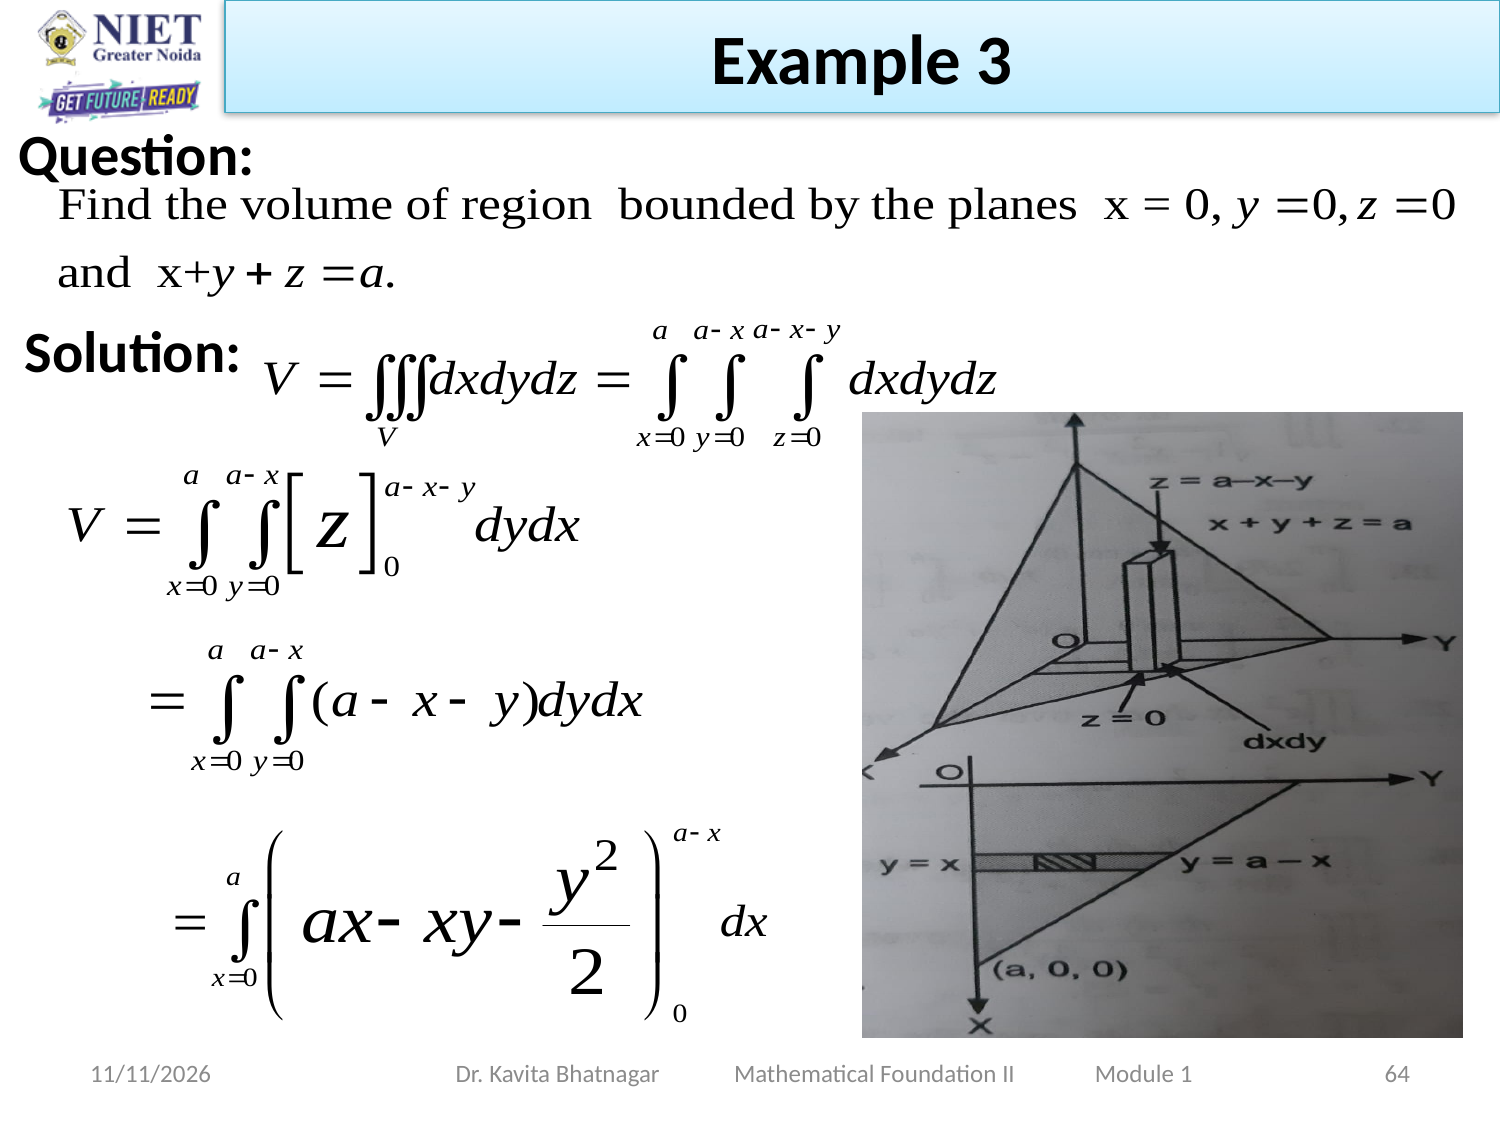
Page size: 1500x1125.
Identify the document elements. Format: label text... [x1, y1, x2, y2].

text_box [162, 812, 779, 1032]
text_box Solution: [9, 306, 252, 392]
text_box Question: [4, 120, 270, 195]
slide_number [75, 1042, 412, 1103]
picture [862, 412, 1463, 1038]
picture [0, 0, 238, 135]
footer Dr. Kavita Bhatnagar Mathematical Foundation II Module 1 [412, 1042, 1238, 1103]
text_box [258, 306, 1008, 463]
text_box Example 3 [238, 0, 1500, 113]
slide_number 64 [1238, 1046, 1425, 1103]
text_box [49, 178, 1482, 307]
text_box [136, 624, 654, 788]
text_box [62, 449, 589, 613]
